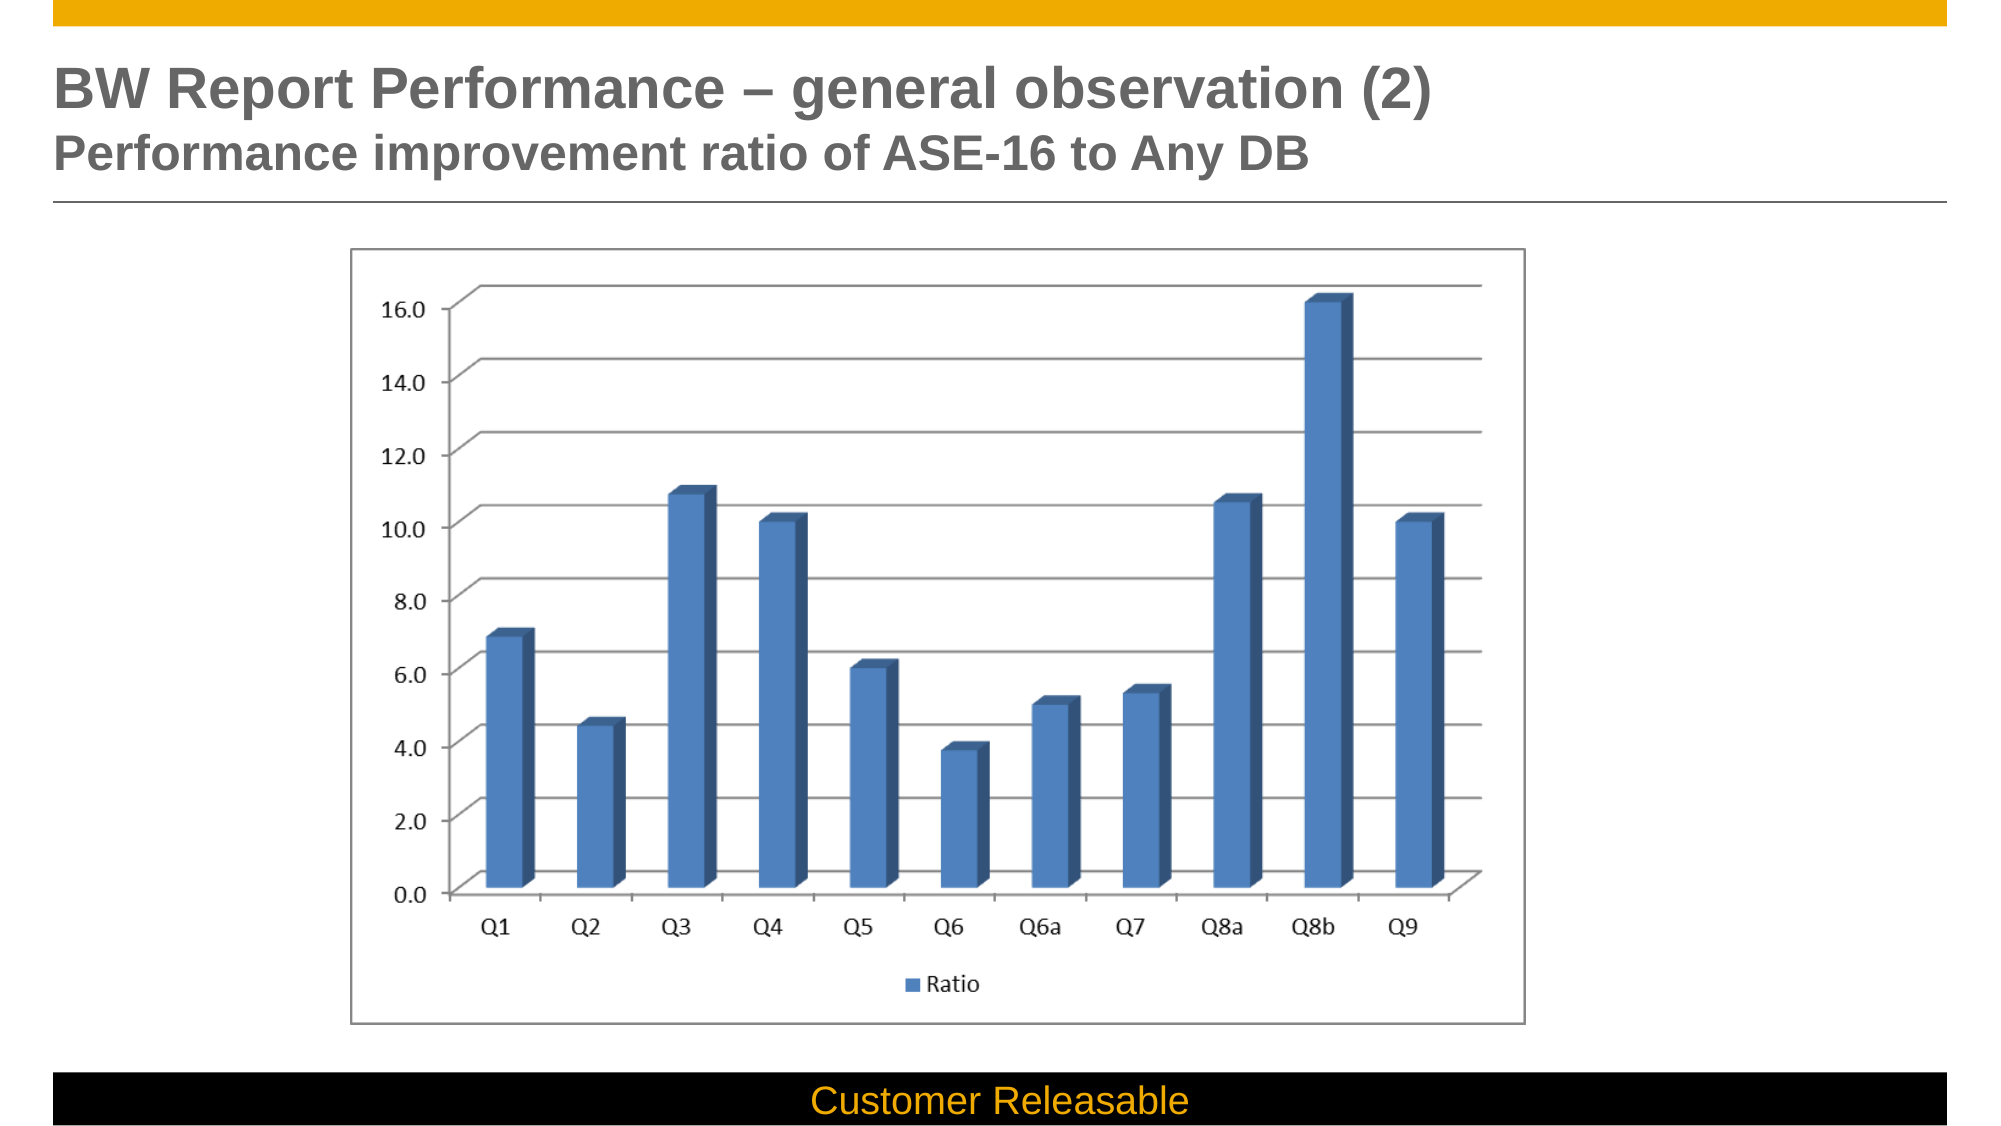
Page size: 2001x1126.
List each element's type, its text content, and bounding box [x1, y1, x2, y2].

title BW Report Performance – general observation (2) Performance improvement ratio of ASE-16 to Any DB [53, 53, 1947, 178]
picture [350, 247, 1527, 1025]
